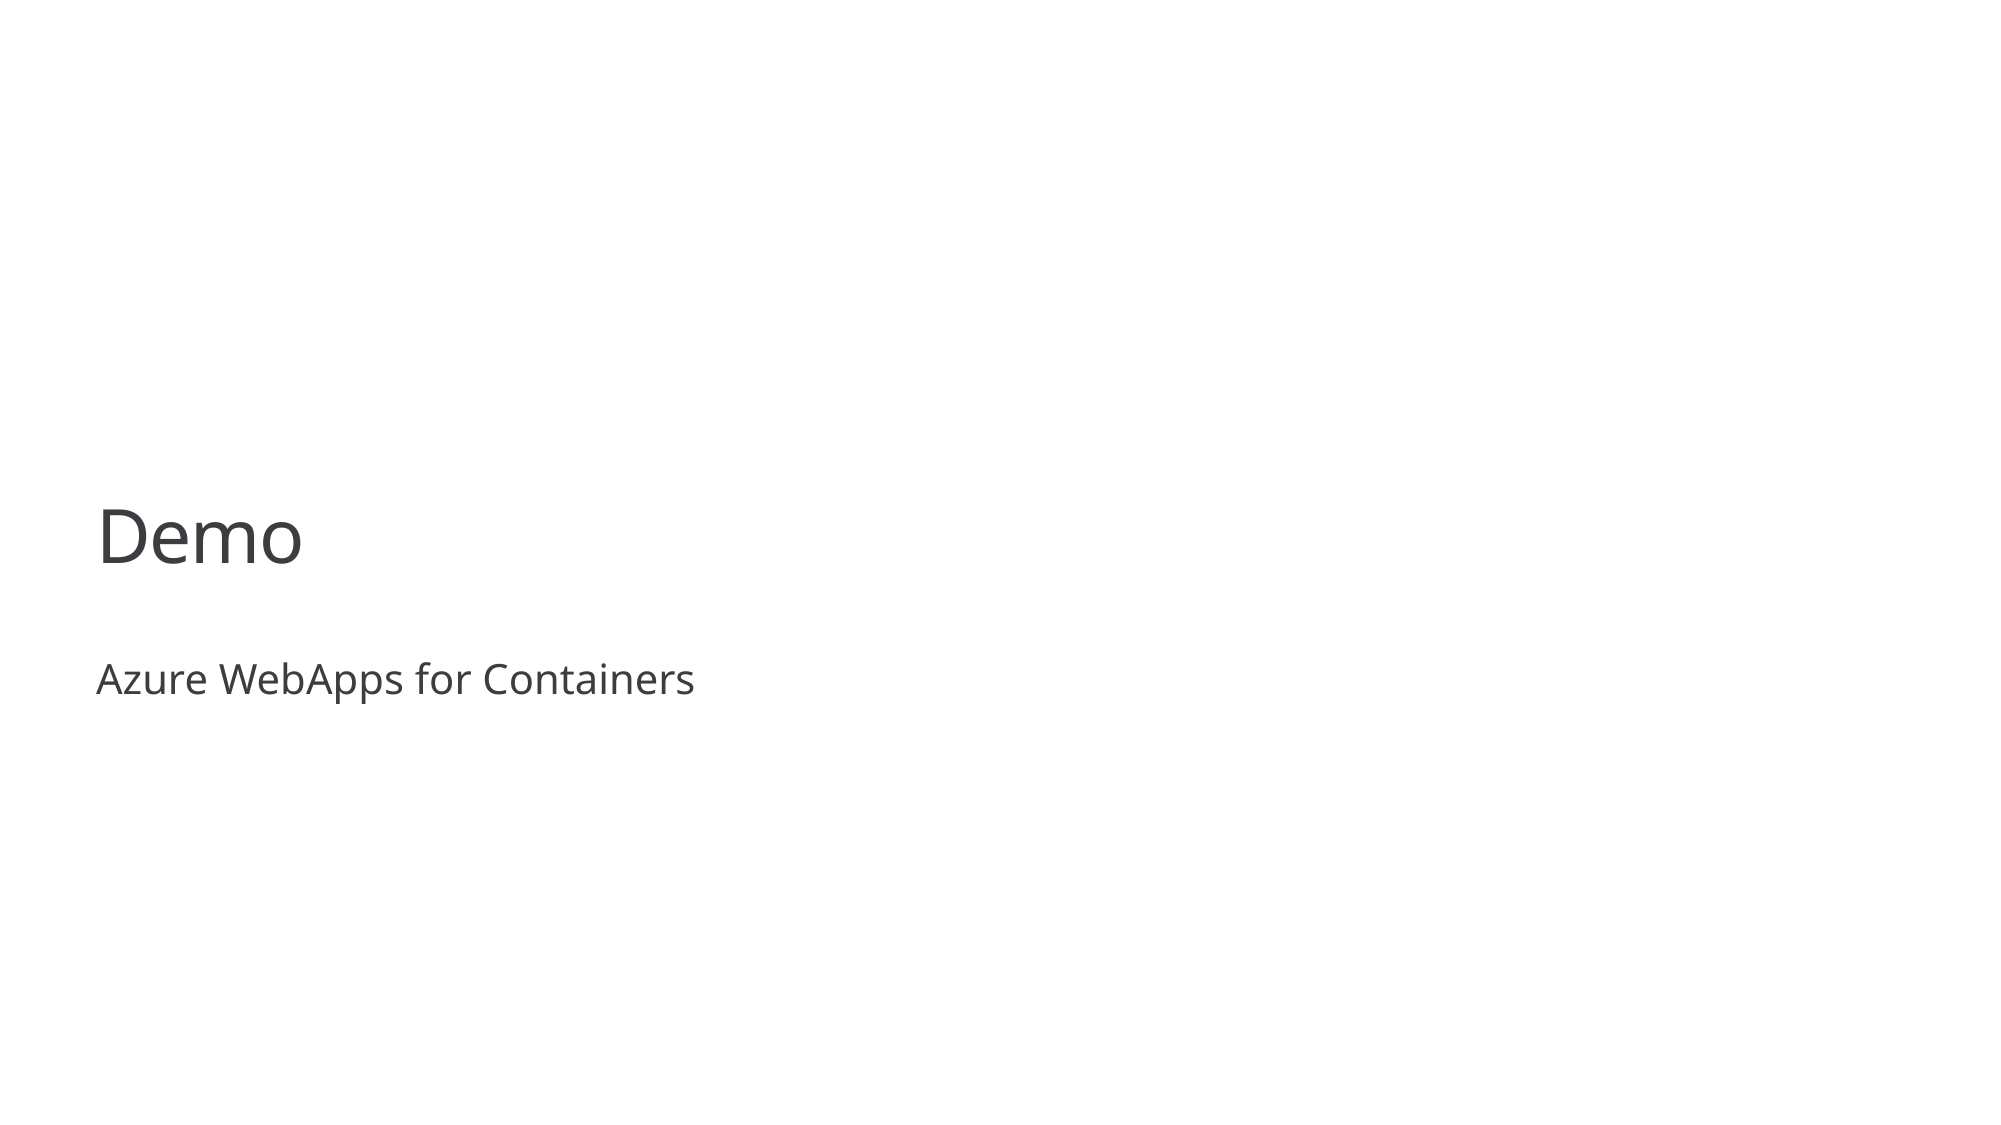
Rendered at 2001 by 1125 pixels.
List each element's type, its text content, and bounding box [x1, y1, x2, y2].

title Demo [96, 497, 1596, 580]
list Azure WebApps for Containers [96, 652, 1596, 703]
